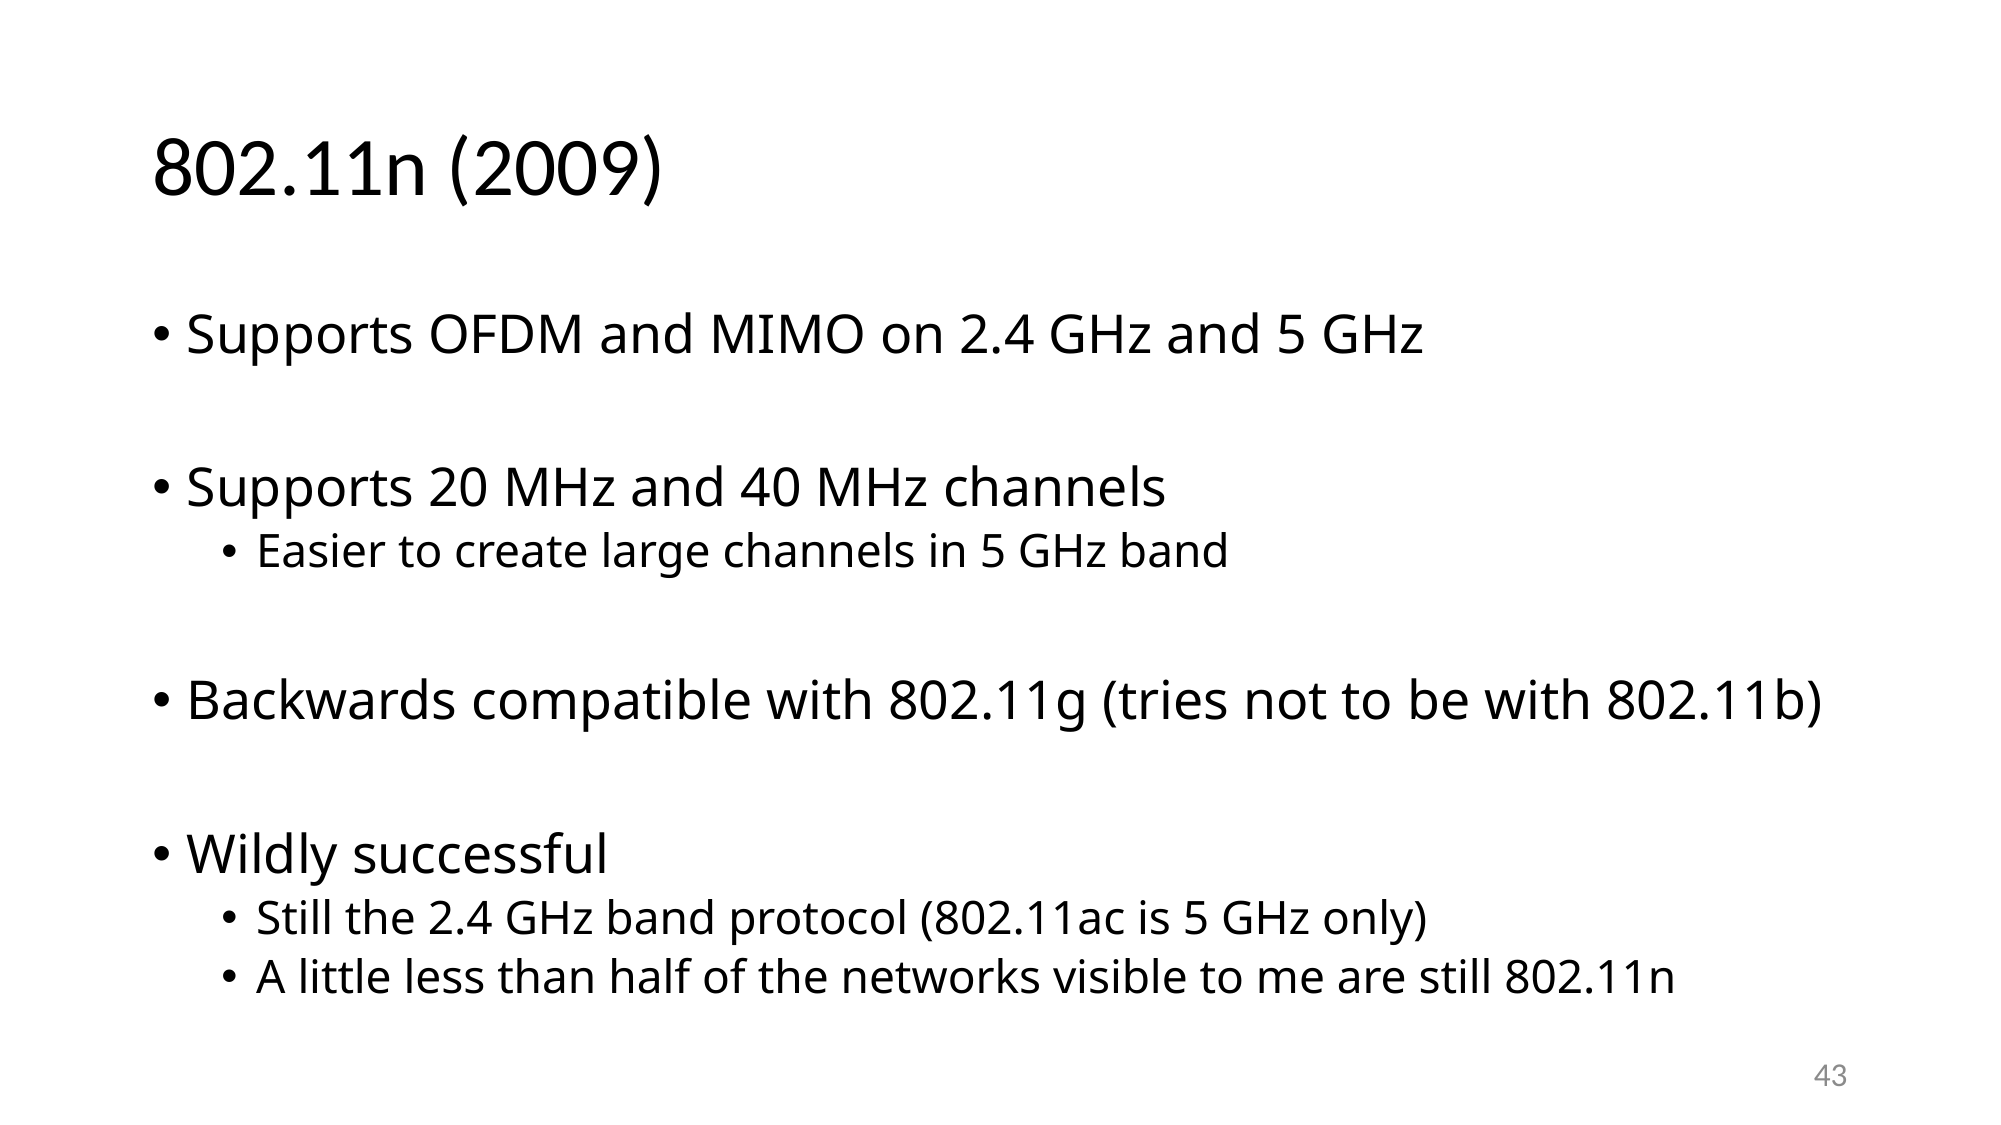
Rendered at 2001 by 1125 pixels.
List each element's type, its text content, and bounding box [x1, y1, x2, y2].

list Supports OFDM and MIMO on 2.4 GHz and 5 GHz Supports 20 MHz and 40 MHz channels Easier to create large channels in 5 GHz band Backwards compatible with 802.11g (tries not to be with 802.11b) Wildly successful Still the 2.4 GHz band protocol (802.11ac is 5 GHz only) A little less than half of the networks visible to me are still 802.11n [137, 299, 1863, 1014]
slide_number 43 [1412, 1042, 1863, 1103]
title 802.11n (2009) [137, 59, 1863, 278]
